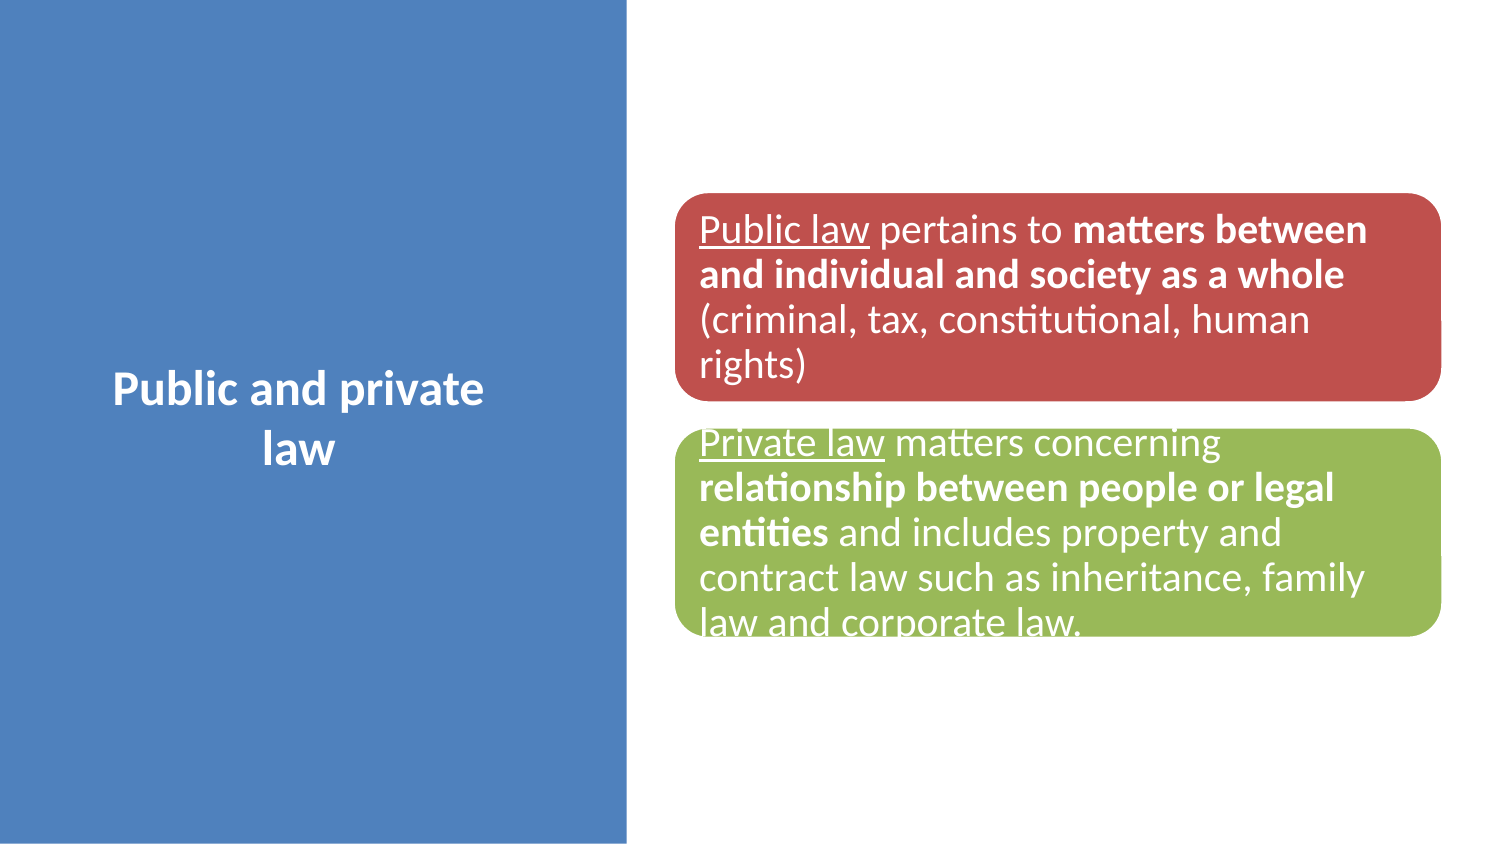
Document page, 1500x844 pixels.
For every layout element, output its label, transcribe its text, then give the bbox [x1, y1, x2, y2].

text_box [0, 0, 627, 844]
title Public and private law [64, 76, 534, 754]
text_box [672, 190, 1444, 639]
